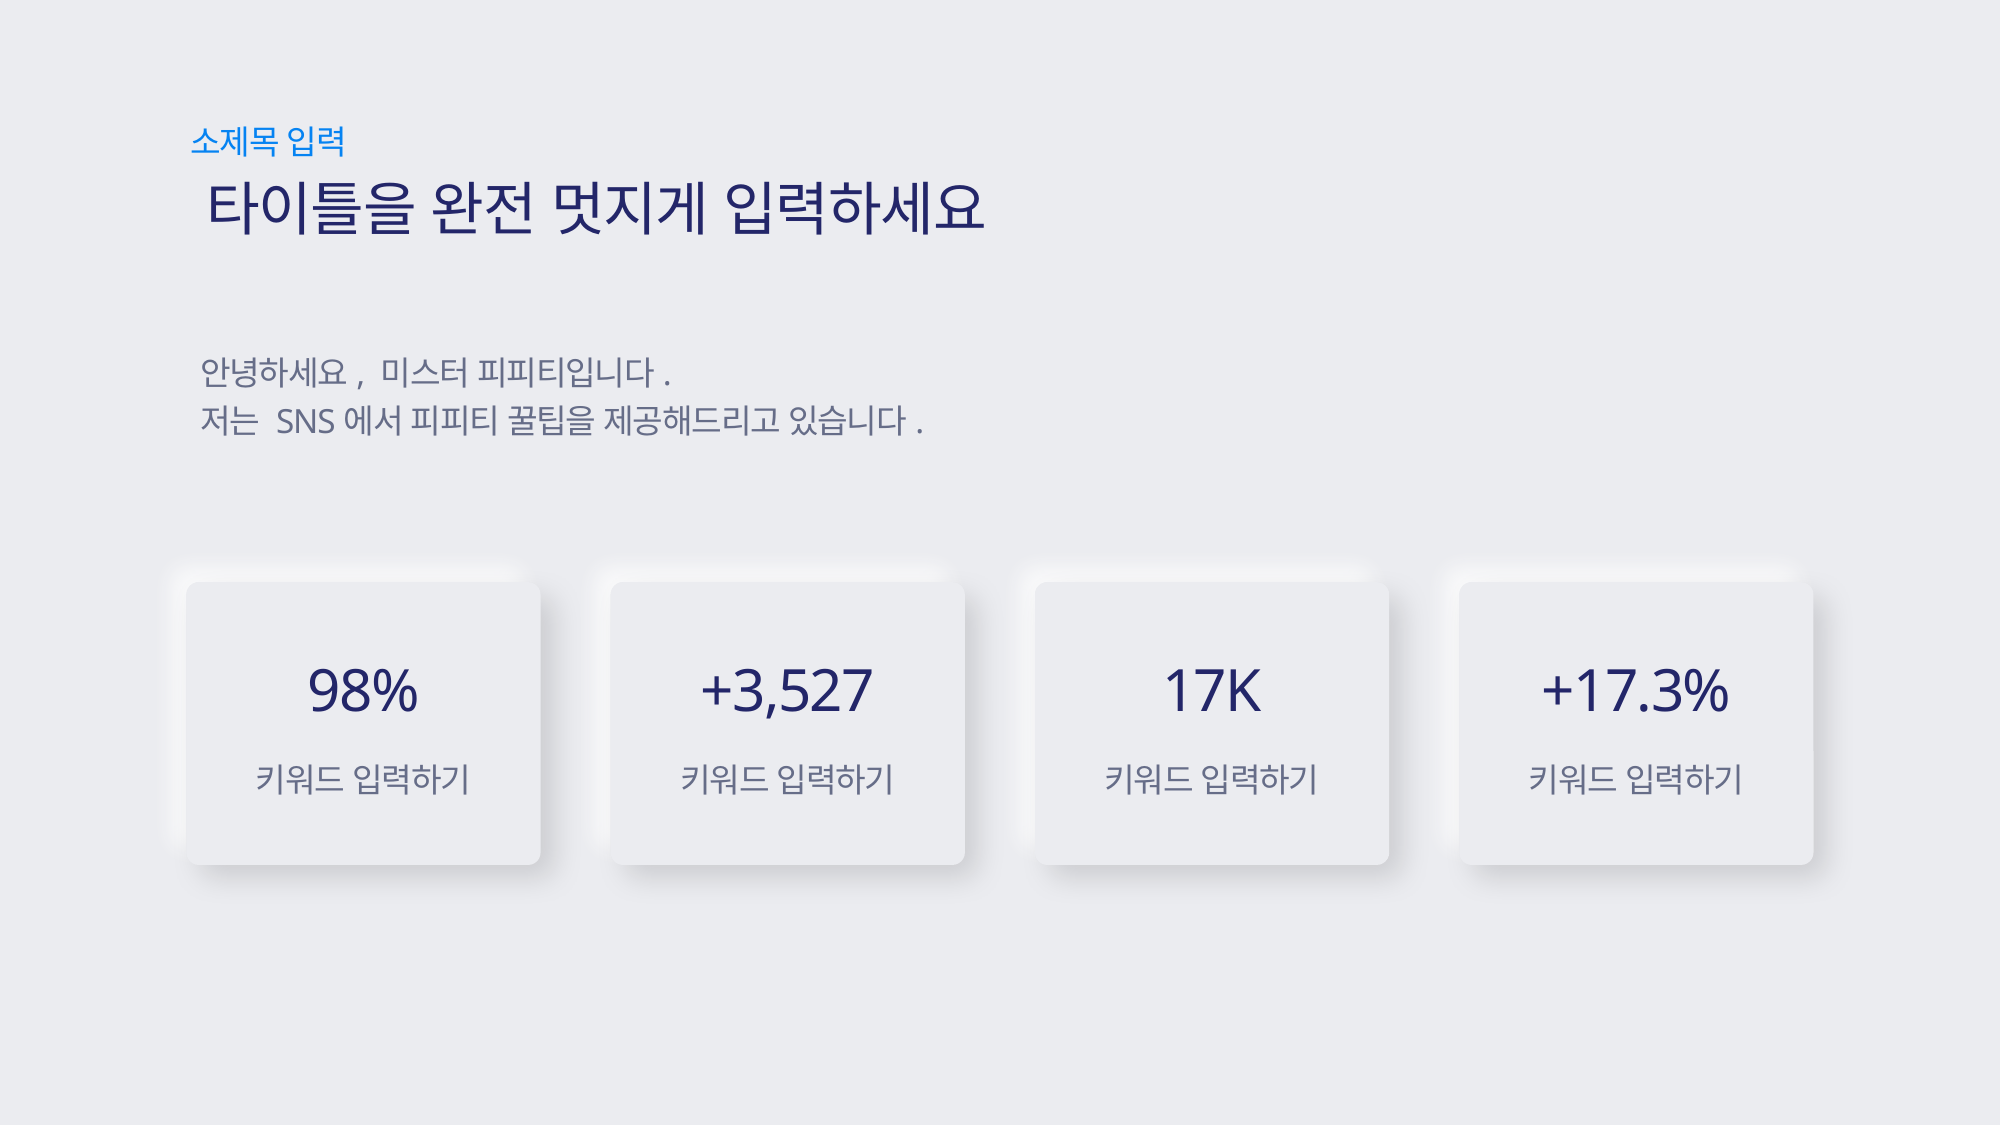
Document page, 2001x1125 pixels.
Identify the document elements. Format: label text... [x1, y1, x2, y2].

text_box 안녕하세요, 미스터 피피티입니다. 저는 SNS에서 피피티 꿀팁을 제공해드리고 있습니다. [199, 344, 925, 441]
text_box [1459, 582, 1814, 865]
text_box 소제목 입력 [190, 120, 348, 161]
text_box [1034, 582, 1390, 865]
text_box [610, 582, 965, 865]
text_box 타이틀을 완전 멋지게 입력하세요 [206, 165, 987, 243]
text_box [186, 582, 541, 865]
